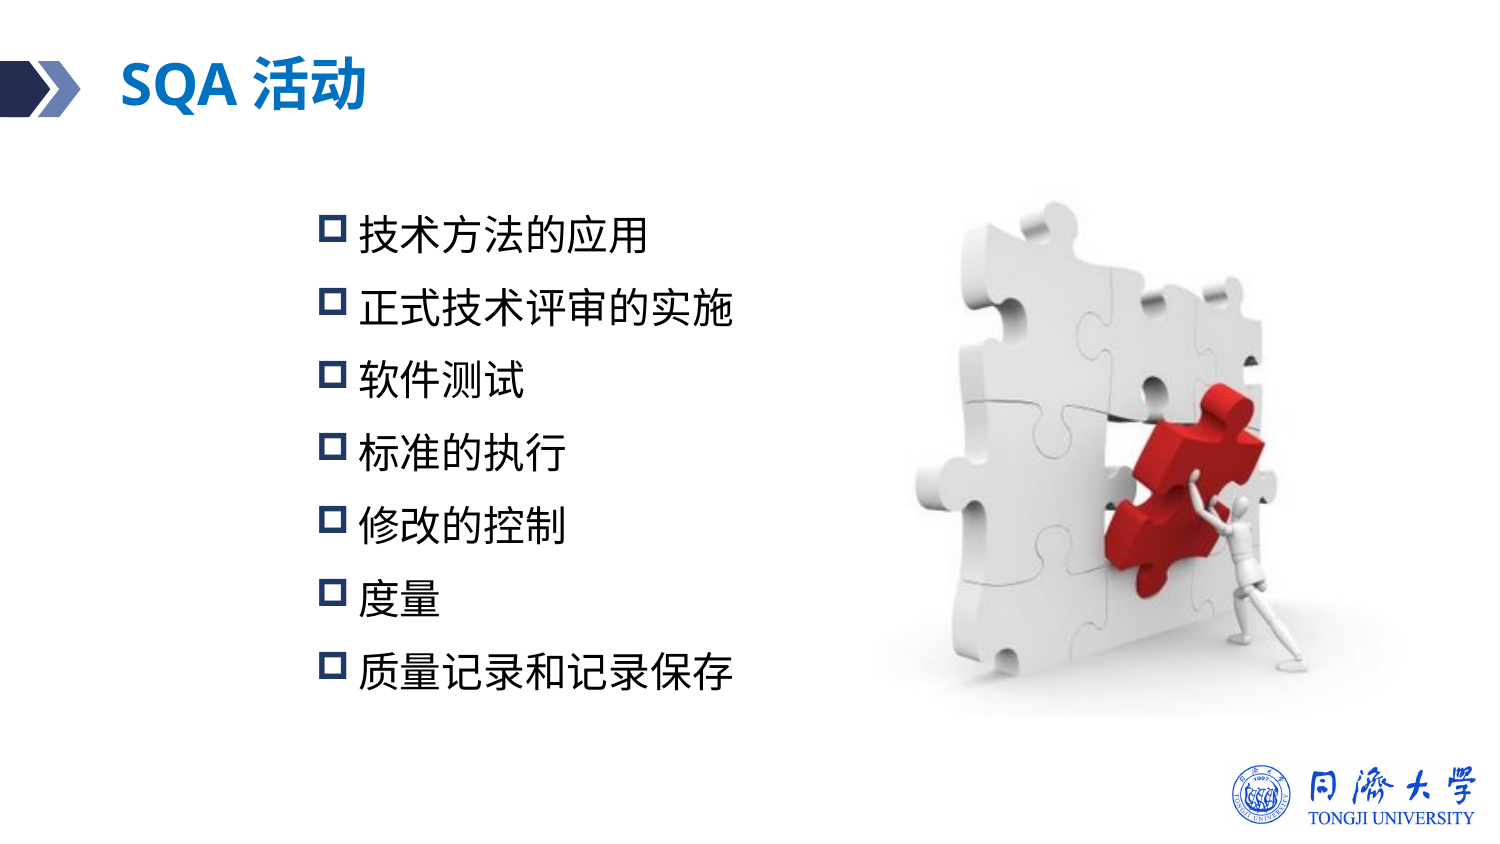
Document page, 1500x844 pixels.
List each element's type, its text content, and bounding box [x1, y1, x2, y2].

list 技术方法的应用 正式技术评审的实施 软件测试 标准的执行 修改的控制 度量 质量记录和记录保存 [301, 185, 822, 717]
title SQA活动 [105, 37, 1044, 135]
picture [1230, 763, 1480, 827]
picture [853, 163, 1407, 717]
